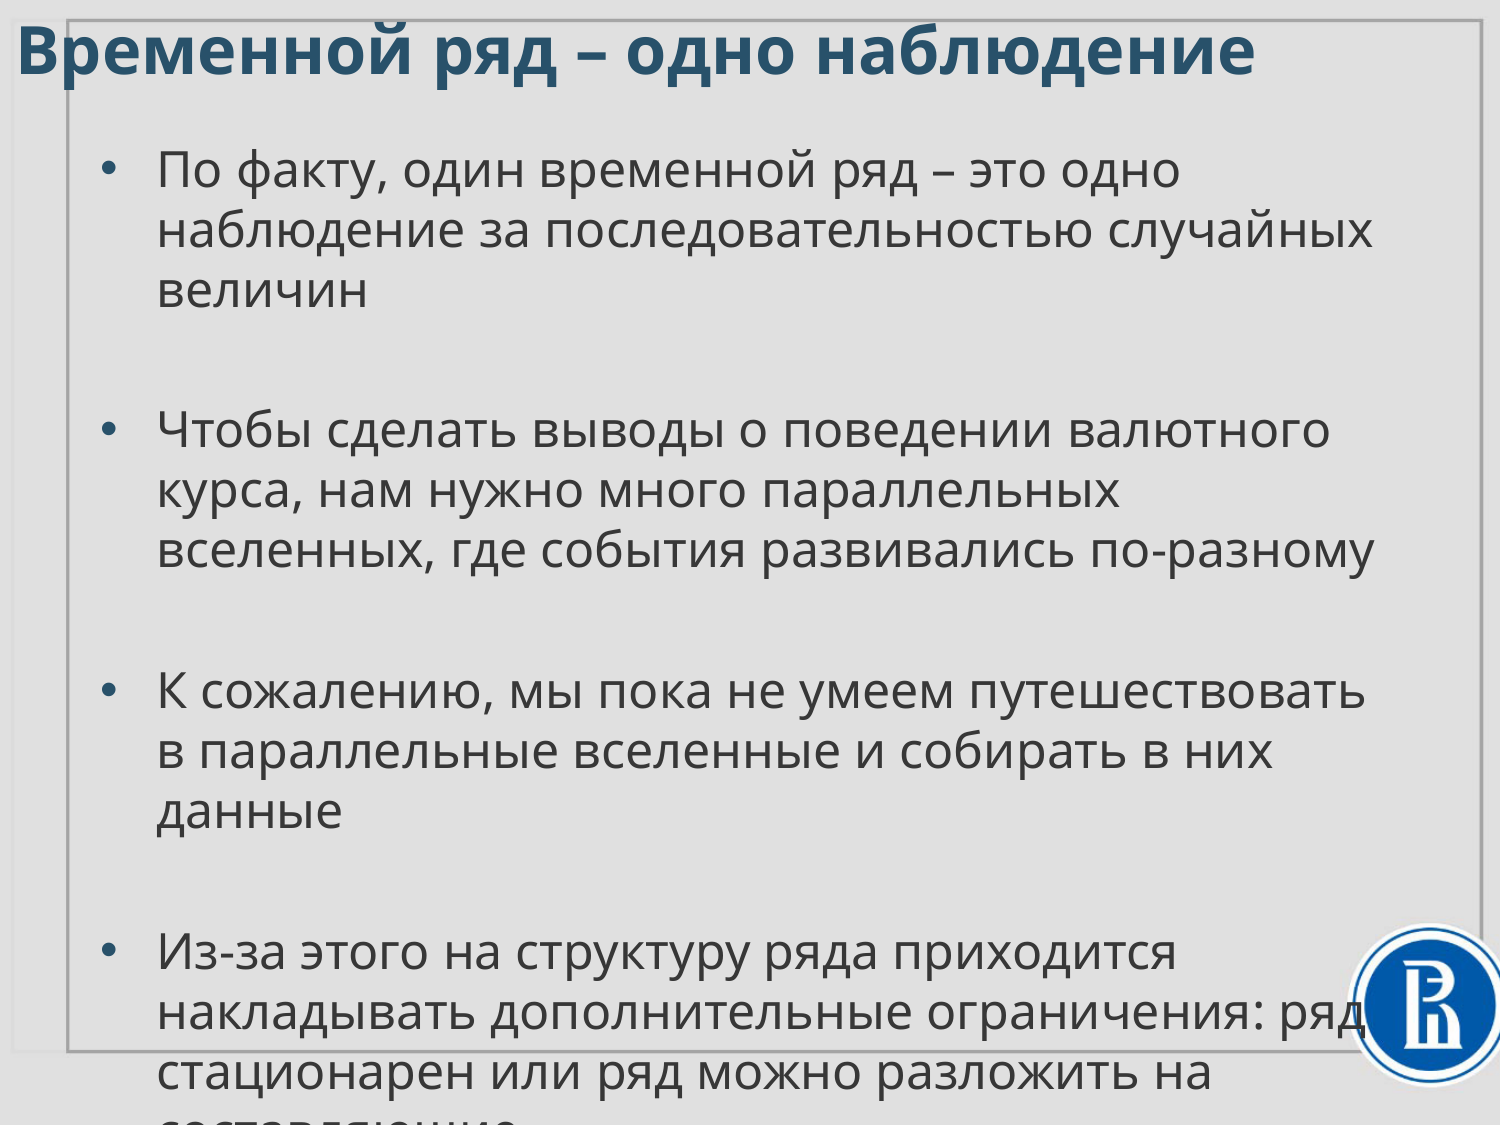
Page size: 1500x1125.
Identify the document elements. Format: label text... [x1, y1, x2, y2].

picture [0, 96, 1500, 1125]
text_box По факту, один временной ряд – это одно наблюдение за последовательностью случайных величин Чтобы сделать выводы о поведении валютного курса, нам нужно много параллельных вселенных, где события развивались по-разному К сожалению, мы пока не умеем путешествовать в параллельные вселенные и собирать в них данные Из-за этого на структуру ряда приходится накладывать дополнительные ограничения: ряд стационарен или ряд можно разложить на составляющие [100, 137, 1400, 1012]
text_box Временной ряд – одно наблюдение [0, 0, 1500, 96]
